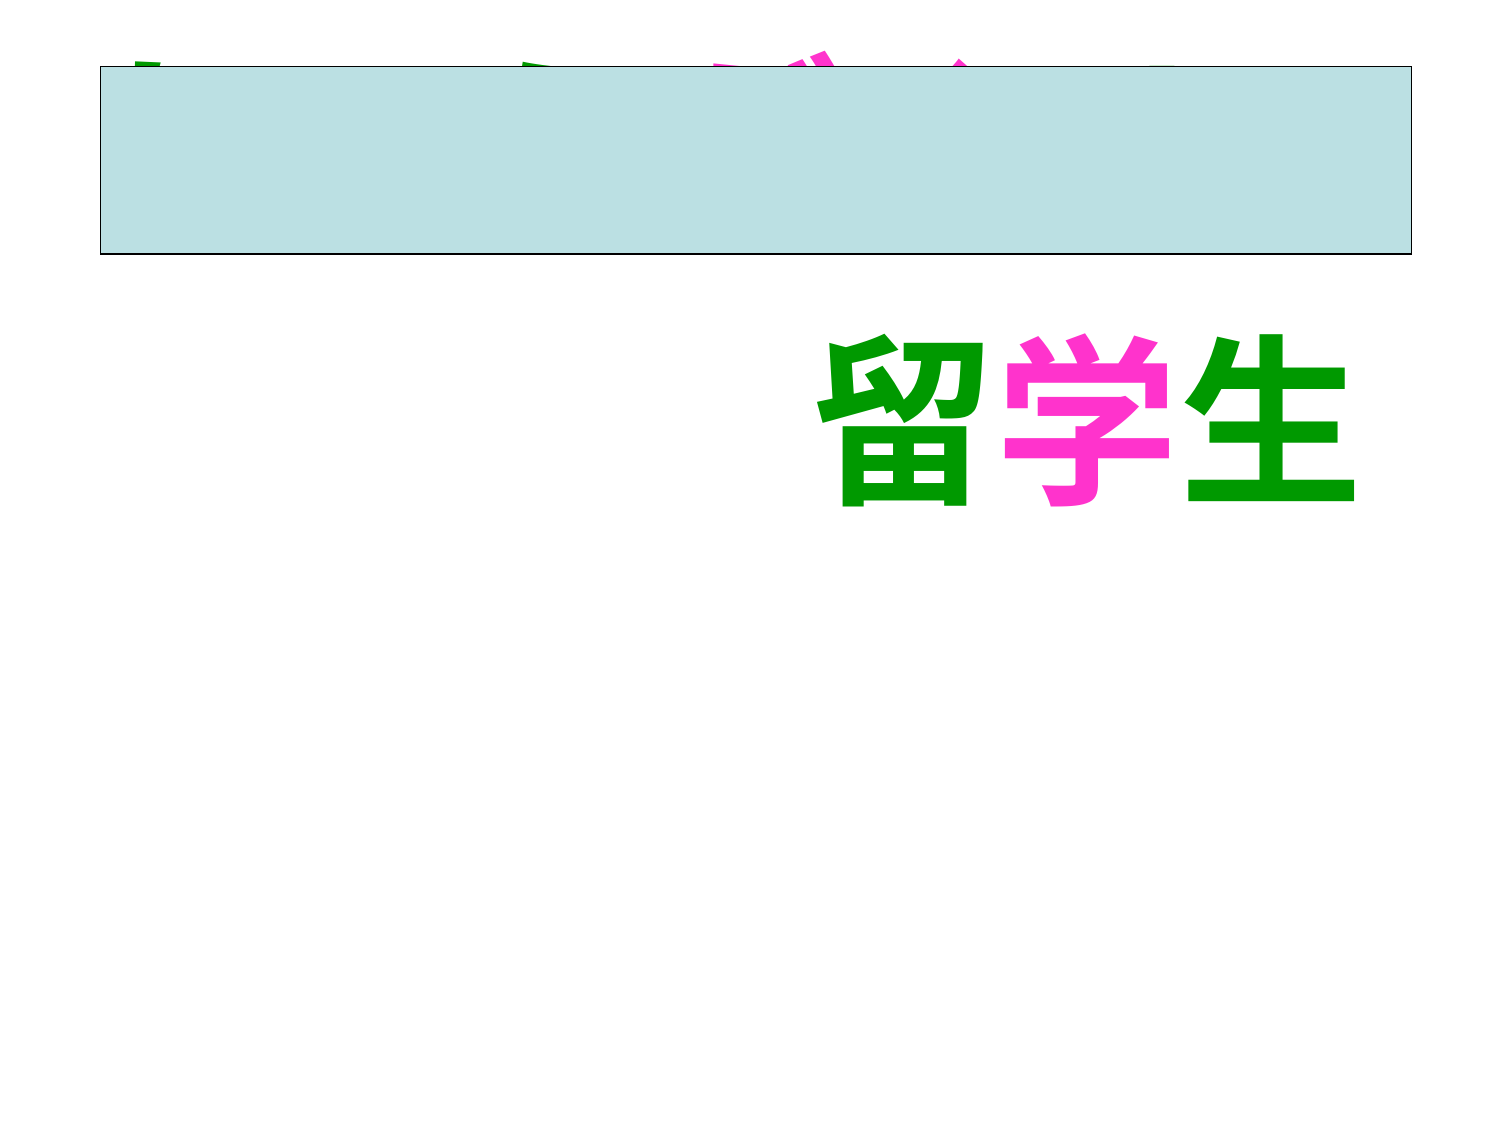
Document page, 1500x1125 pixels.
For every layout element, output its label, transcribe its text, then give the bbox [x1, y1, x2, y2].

title りゅうがくせい [75, 45, 1425, 233]
list 留学生 [750, 299, 1425, 1005]
text_box [100, 66, 1412, 254]
